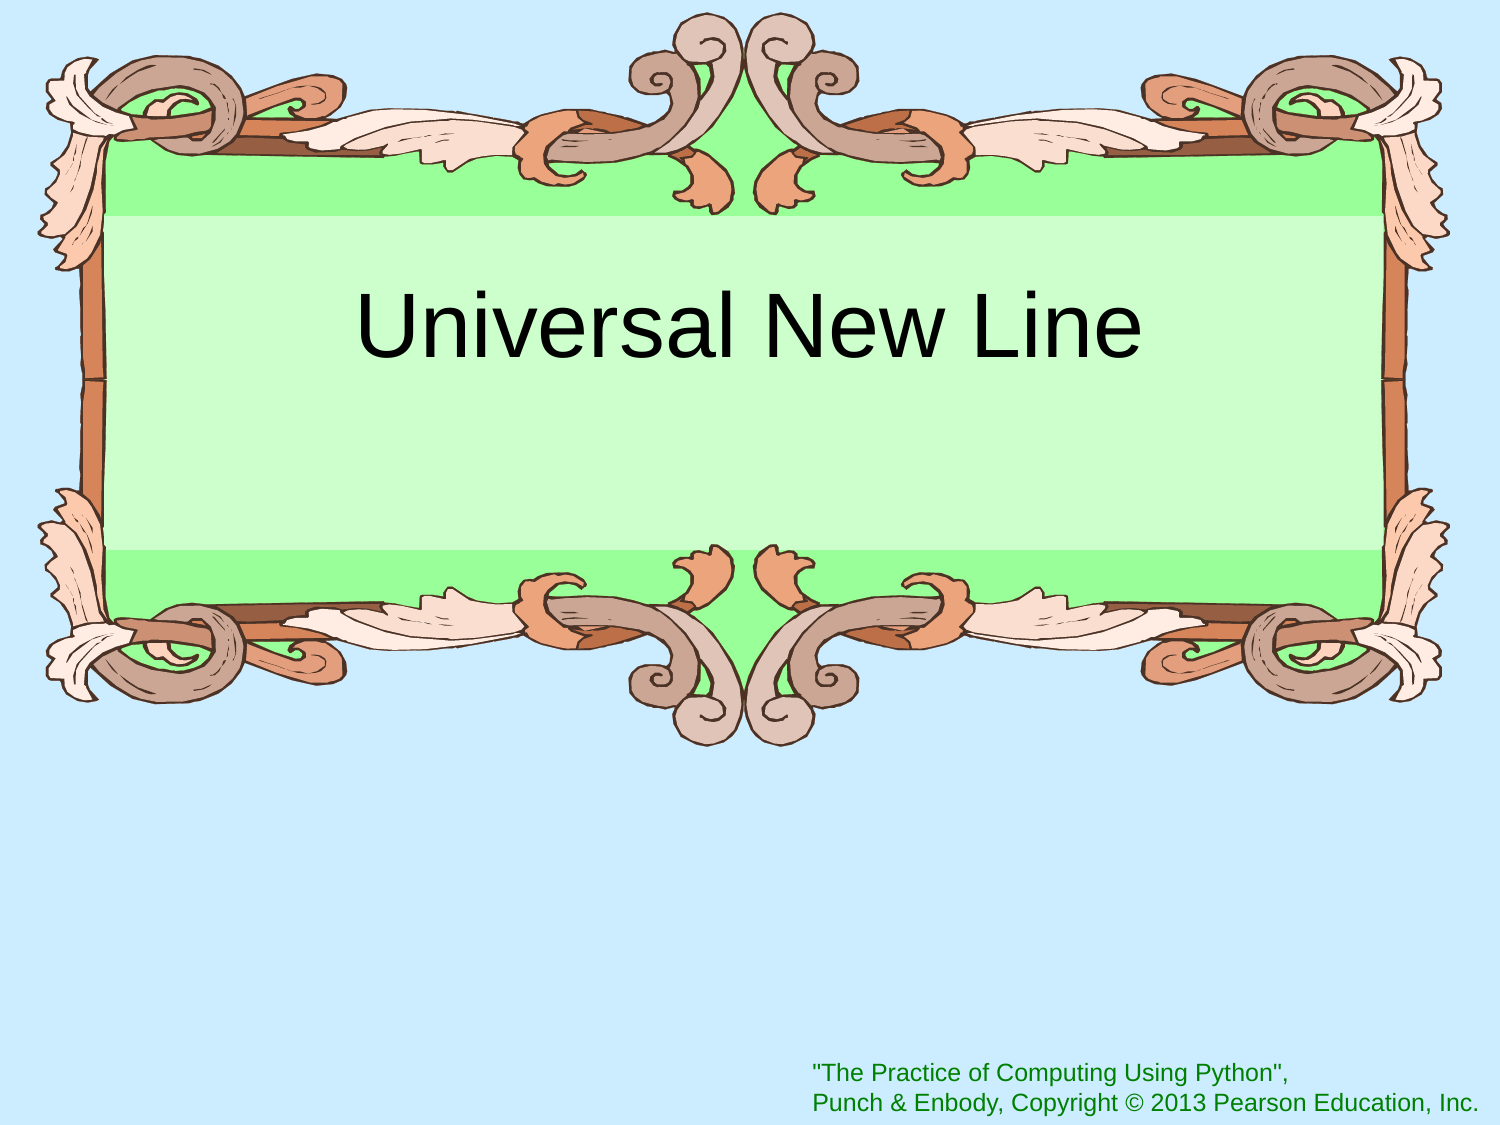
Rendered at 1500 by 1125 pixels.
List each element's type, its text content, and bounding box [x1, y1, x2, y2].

title Universal New Line [112, 200, 1388, 442]
